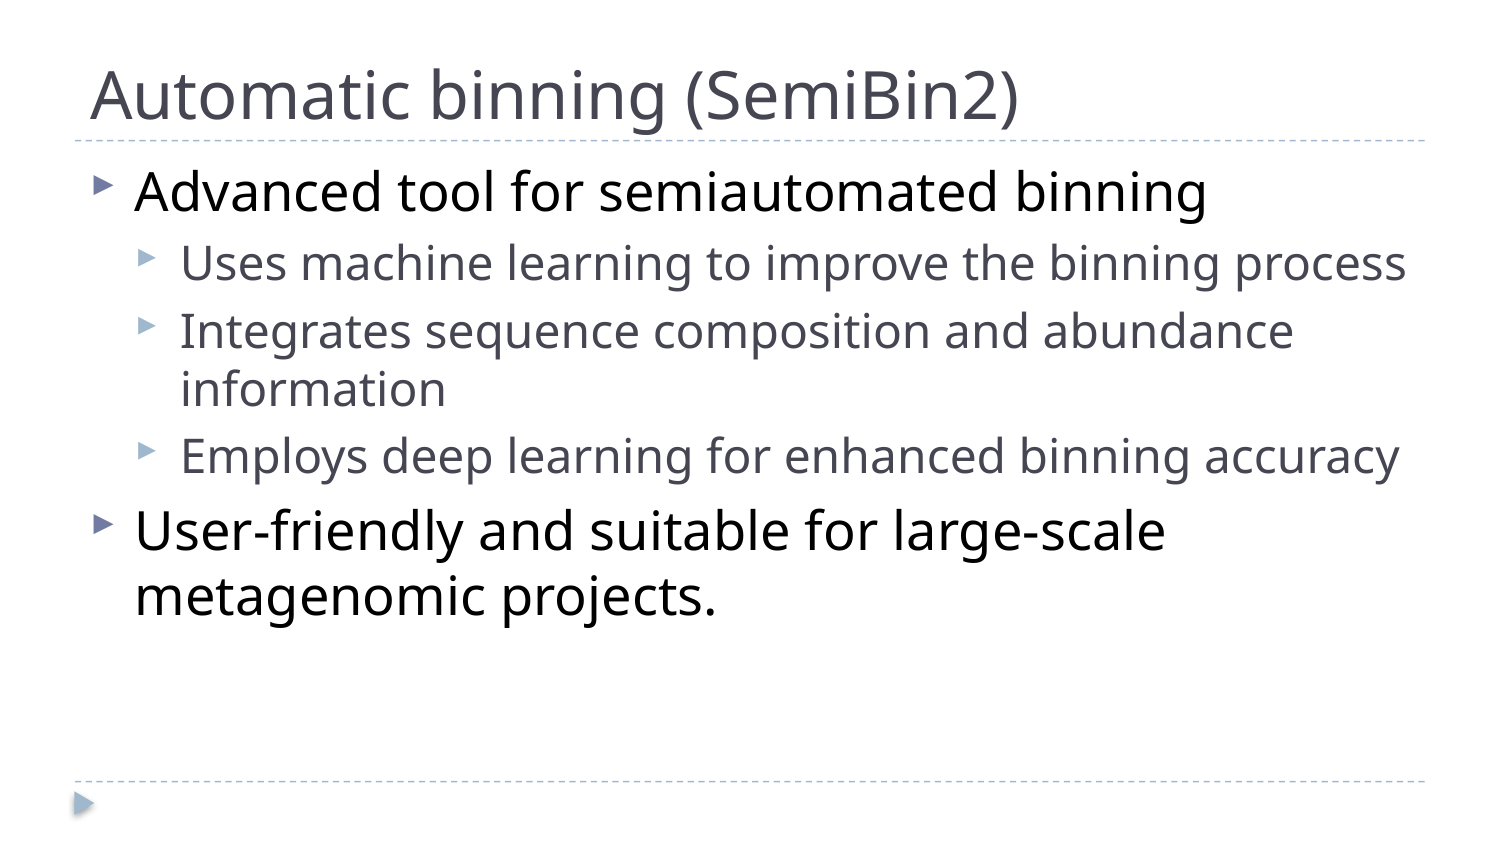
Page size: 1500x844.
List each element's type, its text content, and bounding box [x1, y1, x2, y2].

title Automatic binning (SemiBin2) [75, 18, 1425, 141]
list Advanced tool for semiautomated binning Uses machine learning to improve the binning process Integrates sequence composition and abundance information Employs deep learning for enhanced binning accuracy User-friendly and suitable for large-scale metagenomic projects. [75, 150, 1425, 758]
